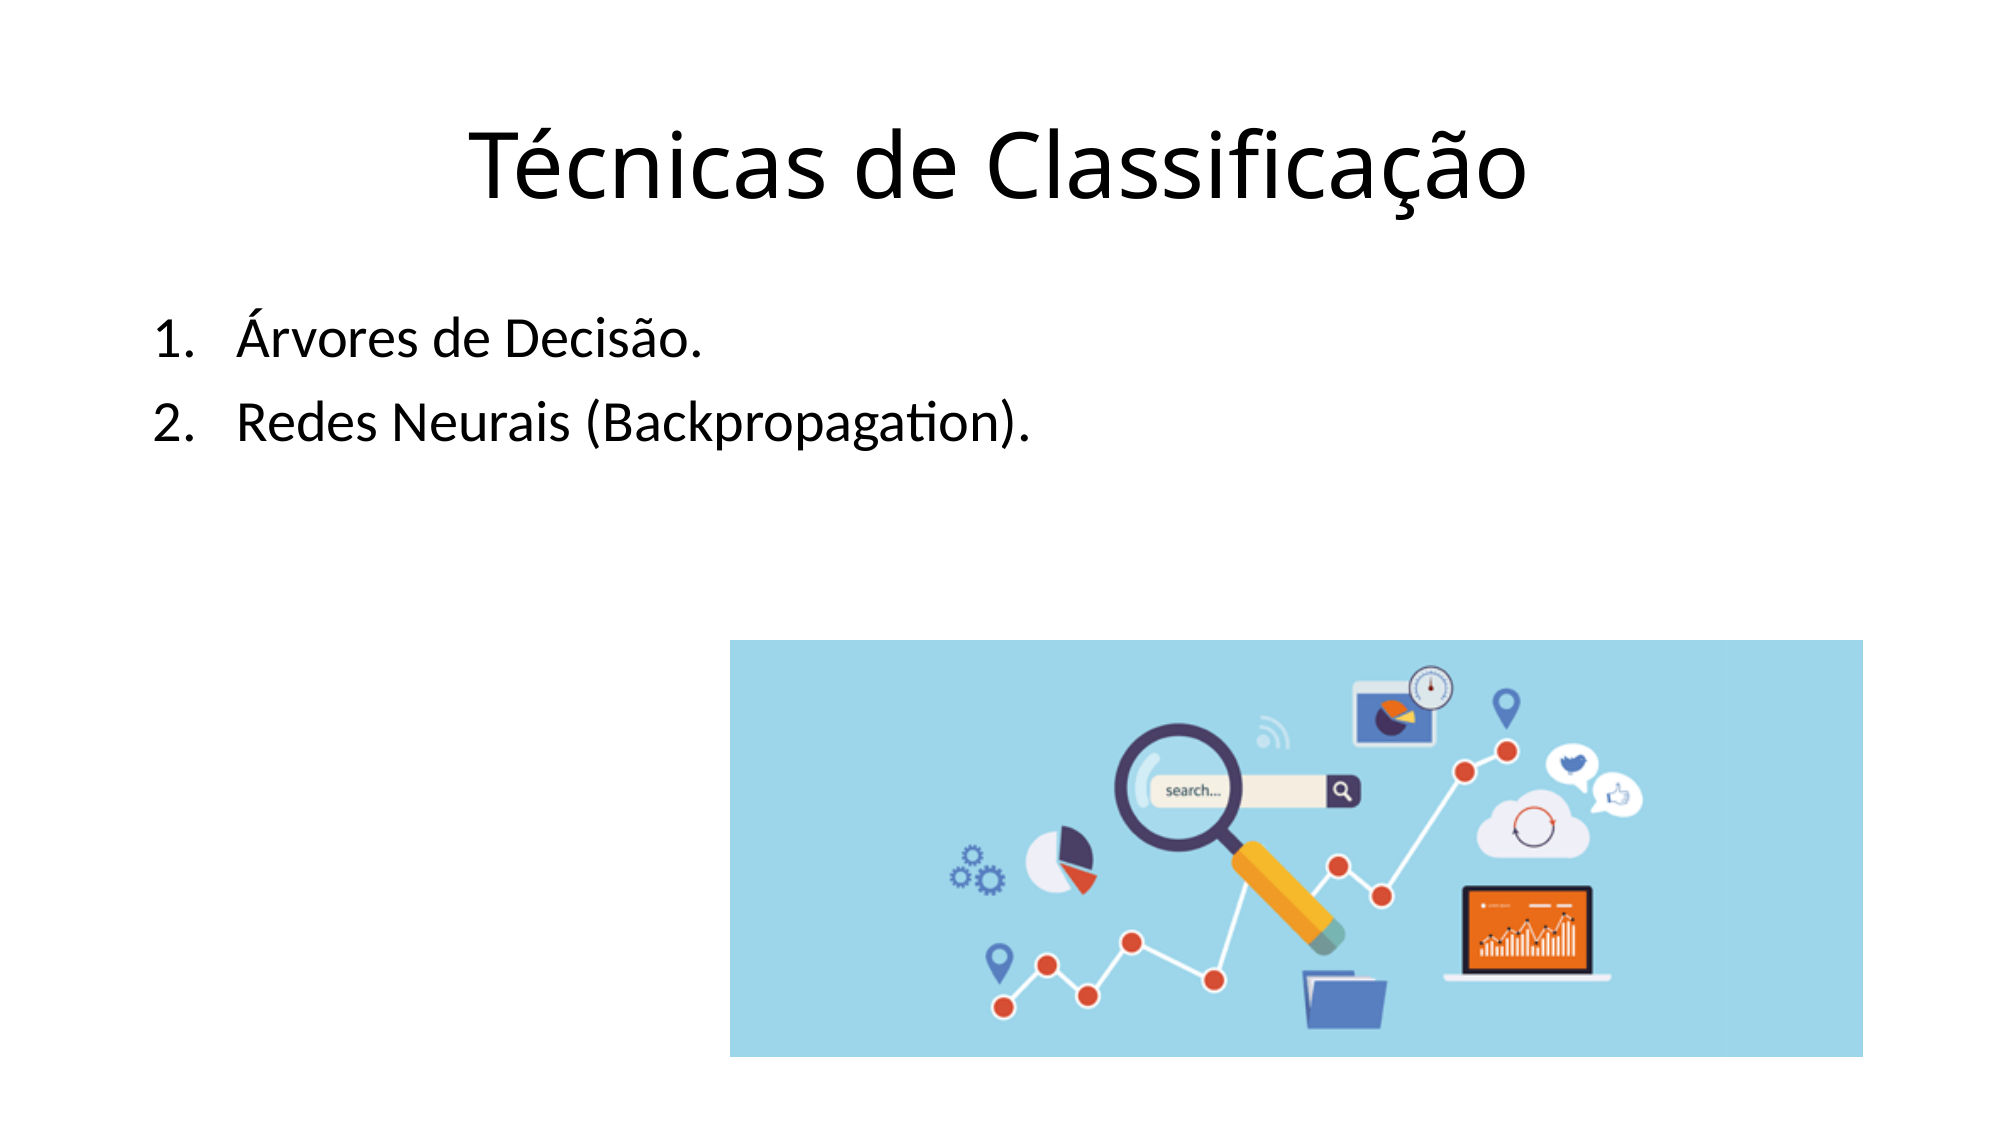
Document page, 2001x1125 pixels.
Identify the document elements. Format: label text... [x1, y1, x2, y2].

list Árvores de Decisão. Redes Neurais (Backpropagation). [137, 299, 1688, 1014]
title Técnicas de Classificação [137, 59, 1863, 278]
picture [730, 640, 1863, 1057]
